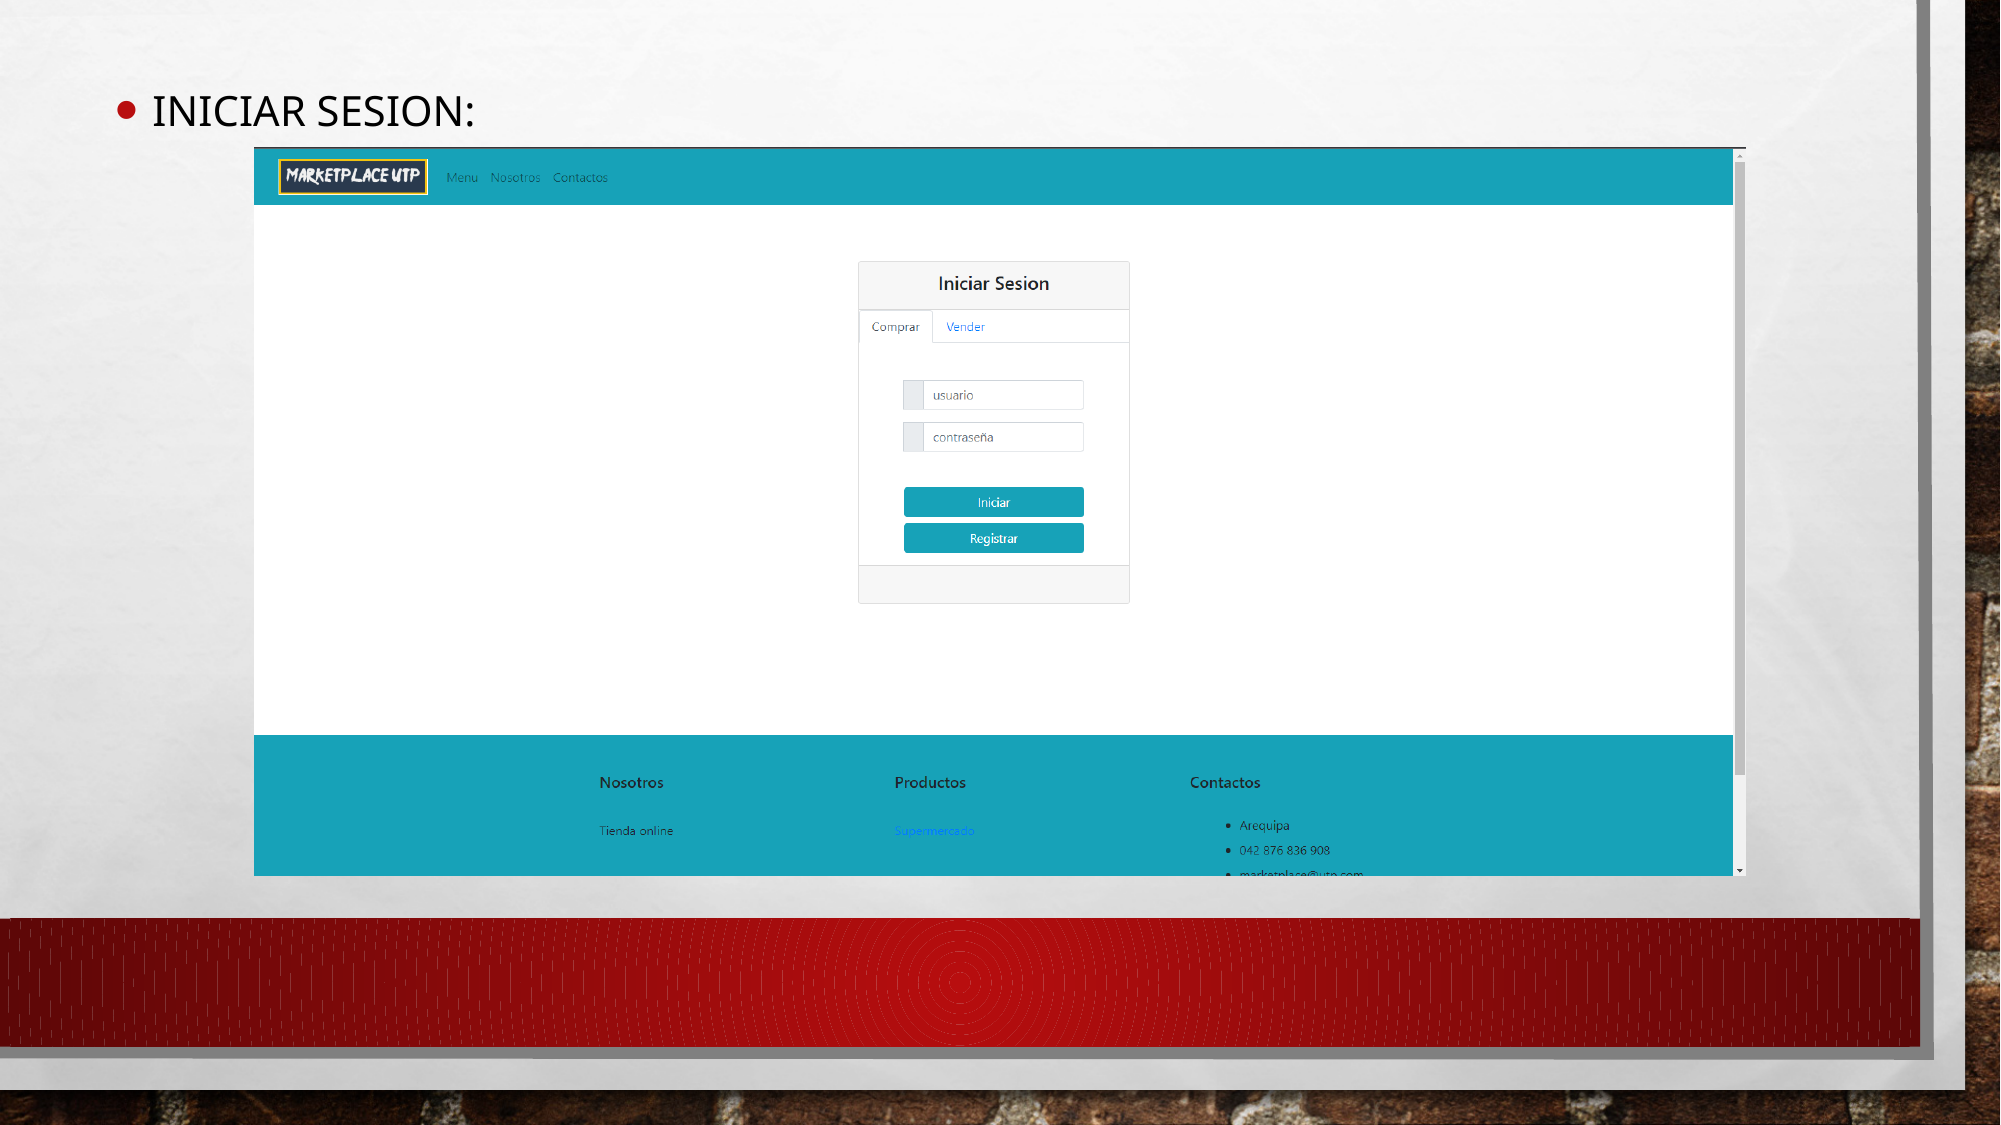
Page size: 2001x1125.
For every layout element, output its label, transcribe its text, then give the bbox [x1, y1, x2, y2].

list INICIAR SESION: [100, 46, 559, 163]
picture [253, 147, 1746, 876]
picture [0, 0, 2000, 1125]
